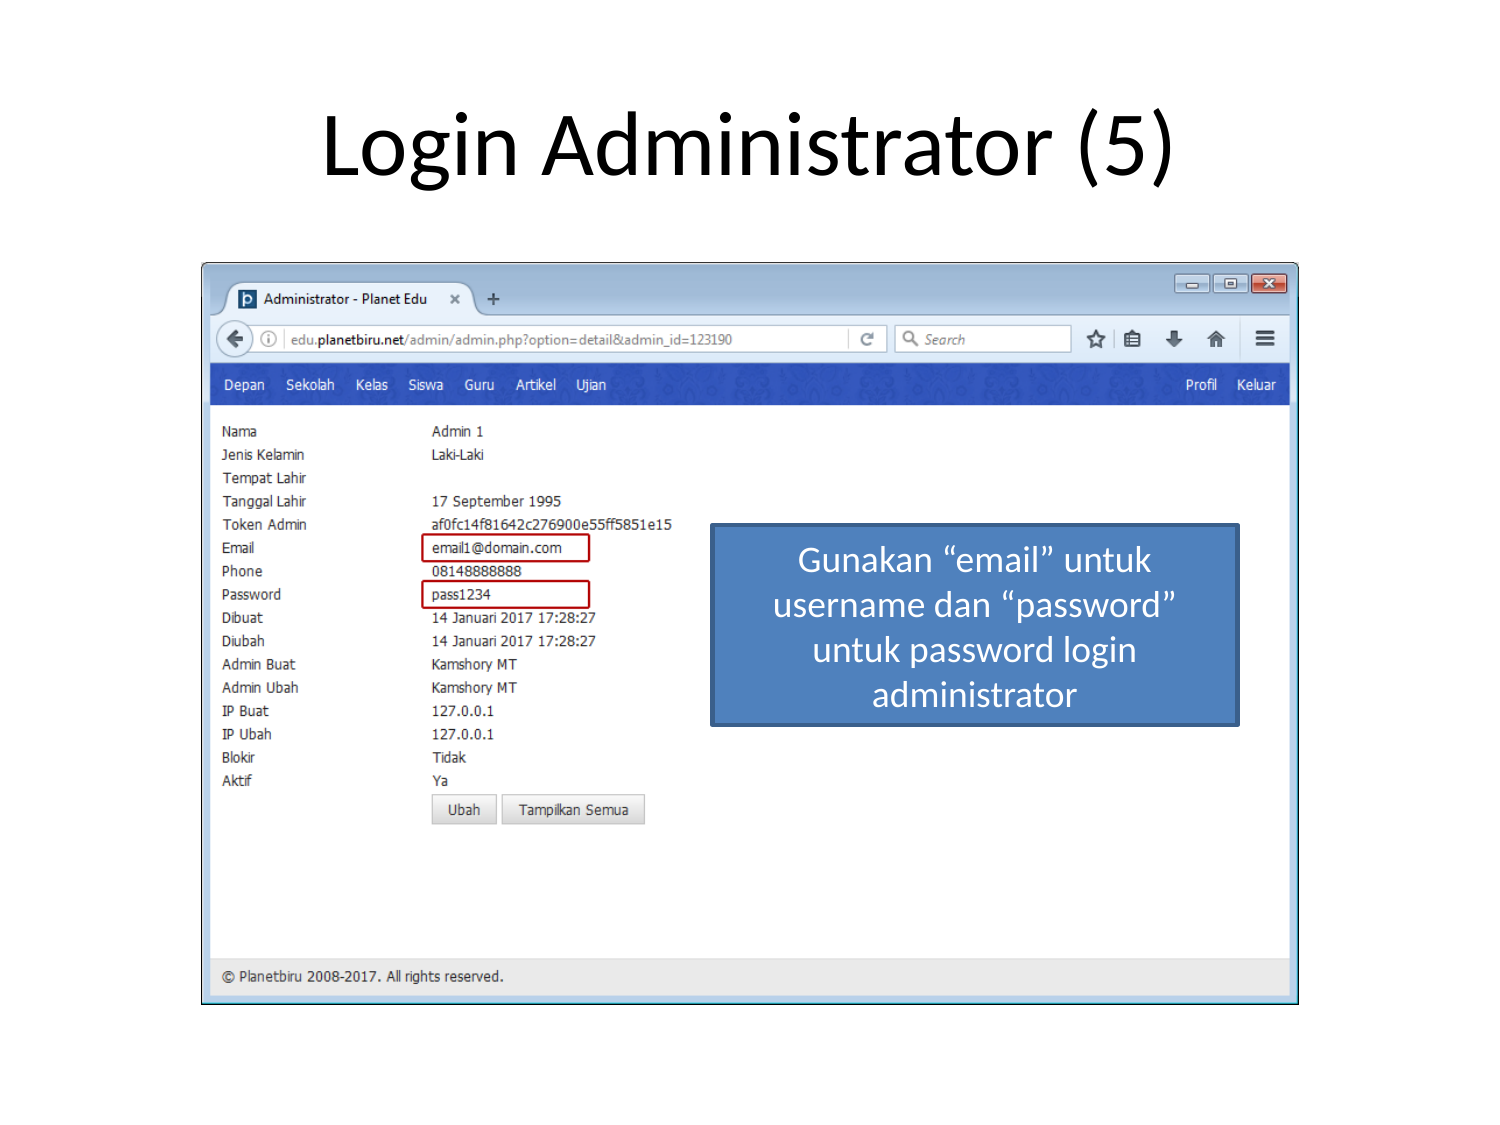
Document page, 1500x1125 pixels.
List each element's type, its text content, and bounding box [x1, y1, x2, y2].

title Login Administrator (5) [75, 45, 1425, 233]
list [201, 262, 1299, 1006]
